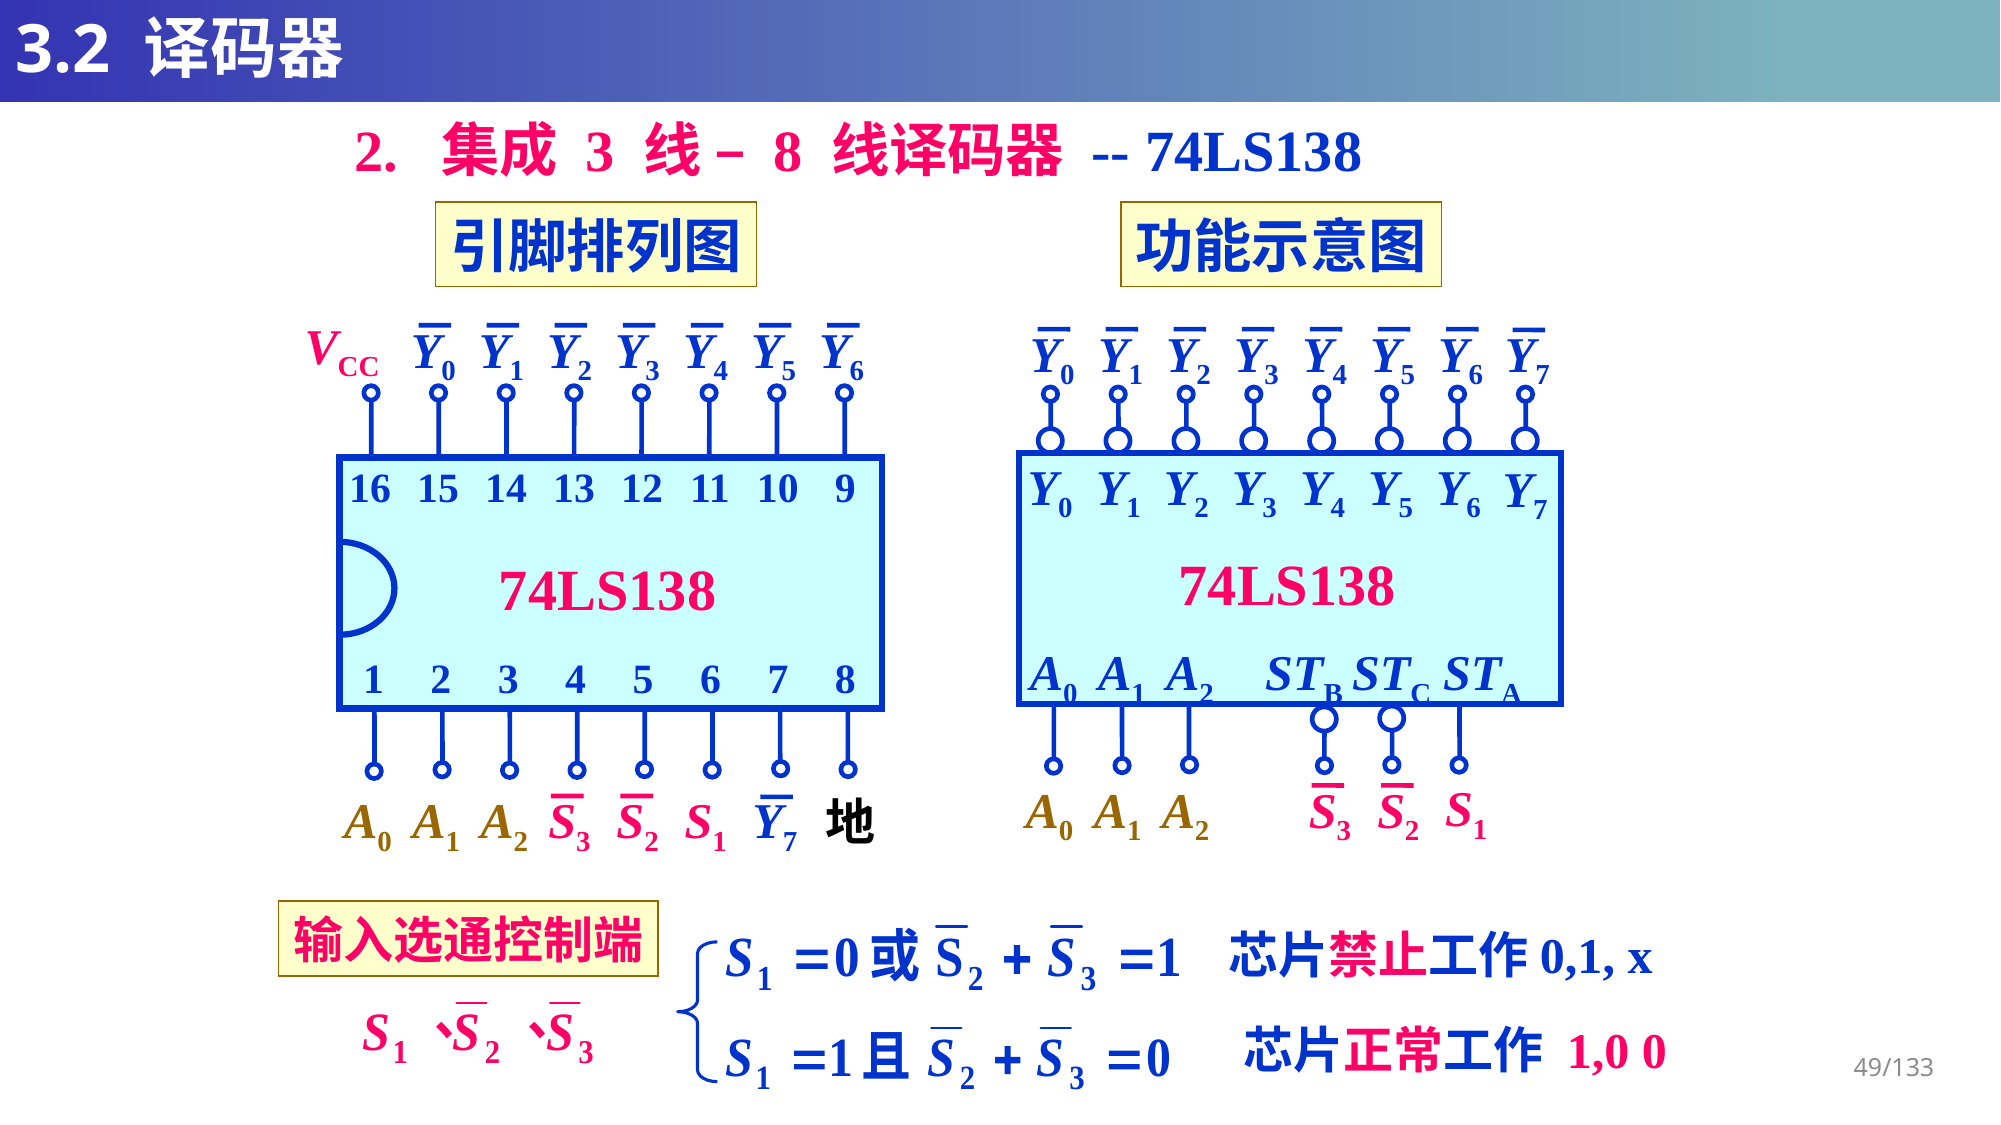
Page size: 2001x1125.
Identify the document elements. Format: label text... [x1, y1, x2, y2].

text_box 芯片正常工作 1,0 0 [1228, 1011, 1687, 1087]
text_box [1010, 314, 1647, 846]
text_box 2. 集成 3 线 – 8 线译码器 -- 74LS138 [340, 105, 1411, 191]
slide_number 49/133 [1797, 1038, 1950, 1099]
text_box [677, 942, 718, 1082]
text_box 引脚排列图 [435, 202, 757, 287]
text_box 功能示意图 [1120, 201, 1442, 287]
text_box 输入选通控制端 [278, 901, 659, 976]
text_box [713, 1013, 1181, 1099]
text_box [713, 911, 1189, 1000]
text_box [350, 988, 602, 1073]
title 3.2 译码器 [0, 0, 2000, 102]
text_box 芯片禁止工作0,1, x [1213, 916, 1678, 991]
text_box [289, 306, 962, 858]
